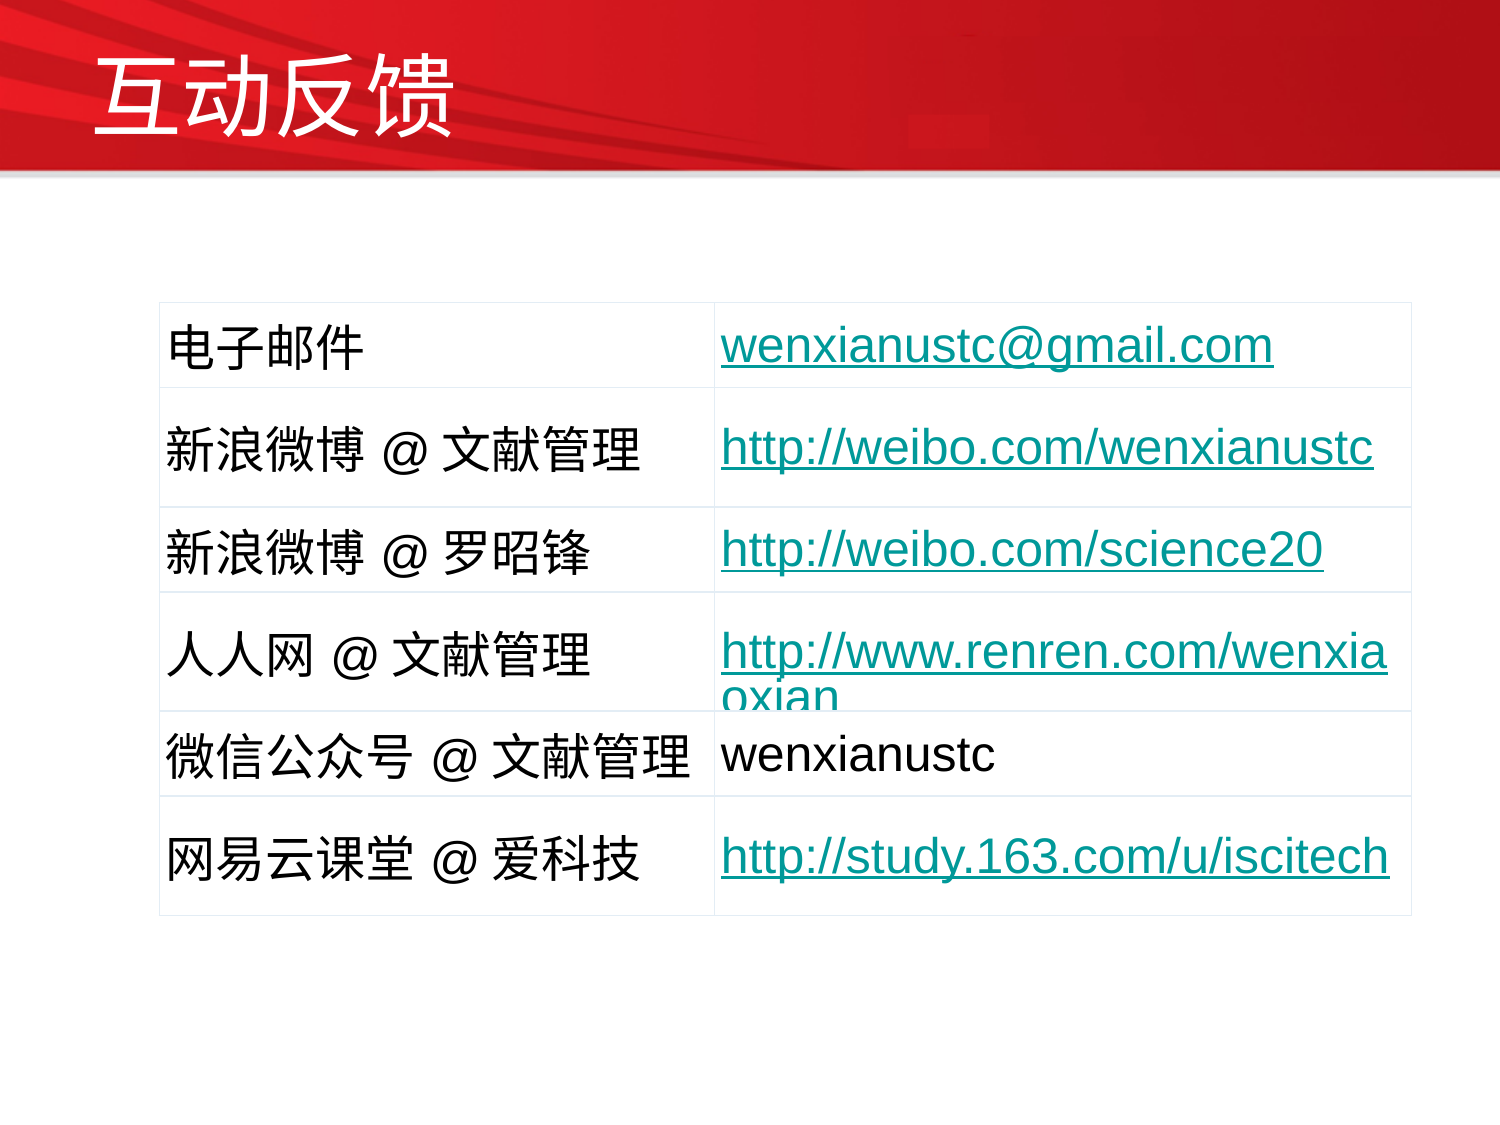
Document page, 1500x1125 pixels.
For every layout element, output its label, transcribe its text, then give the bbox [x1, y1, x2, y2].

table_cell 新浪微博@罗昭锋 [160, 508, 714, 591]
table_cell http://www.renren.com/wenxiaoxian [715, 593, 1411, 710]
table_cell http://weibo.com/science20 [715, 508, 1411, 591]
table_cell 人人网@文献管理 [160, 593, 714, 710]
table_header wenxianustc@gmail.com [715, 303, 1411, 387]
table_cell http://study.163.com/u/iscitech [715, 797, 1411, 915]
table_cell 微信公众号@文献管理 [160, 712, 714, 795]
table_cell 新浪微博@文献管理 [160, 388, 714, 506]
table_cell http://weibo.com/wenxianustc [715, 388, 1411, 506]
title 互动反馈 [75, 0, 1425, 188]
table_cell wenxianustc [715, 712, 1411, 795]
table_header 电子邮件 [160, 303, 714, 387]
table_cell 网易云课堂@爱科技 [160, 797, 714, 915]
